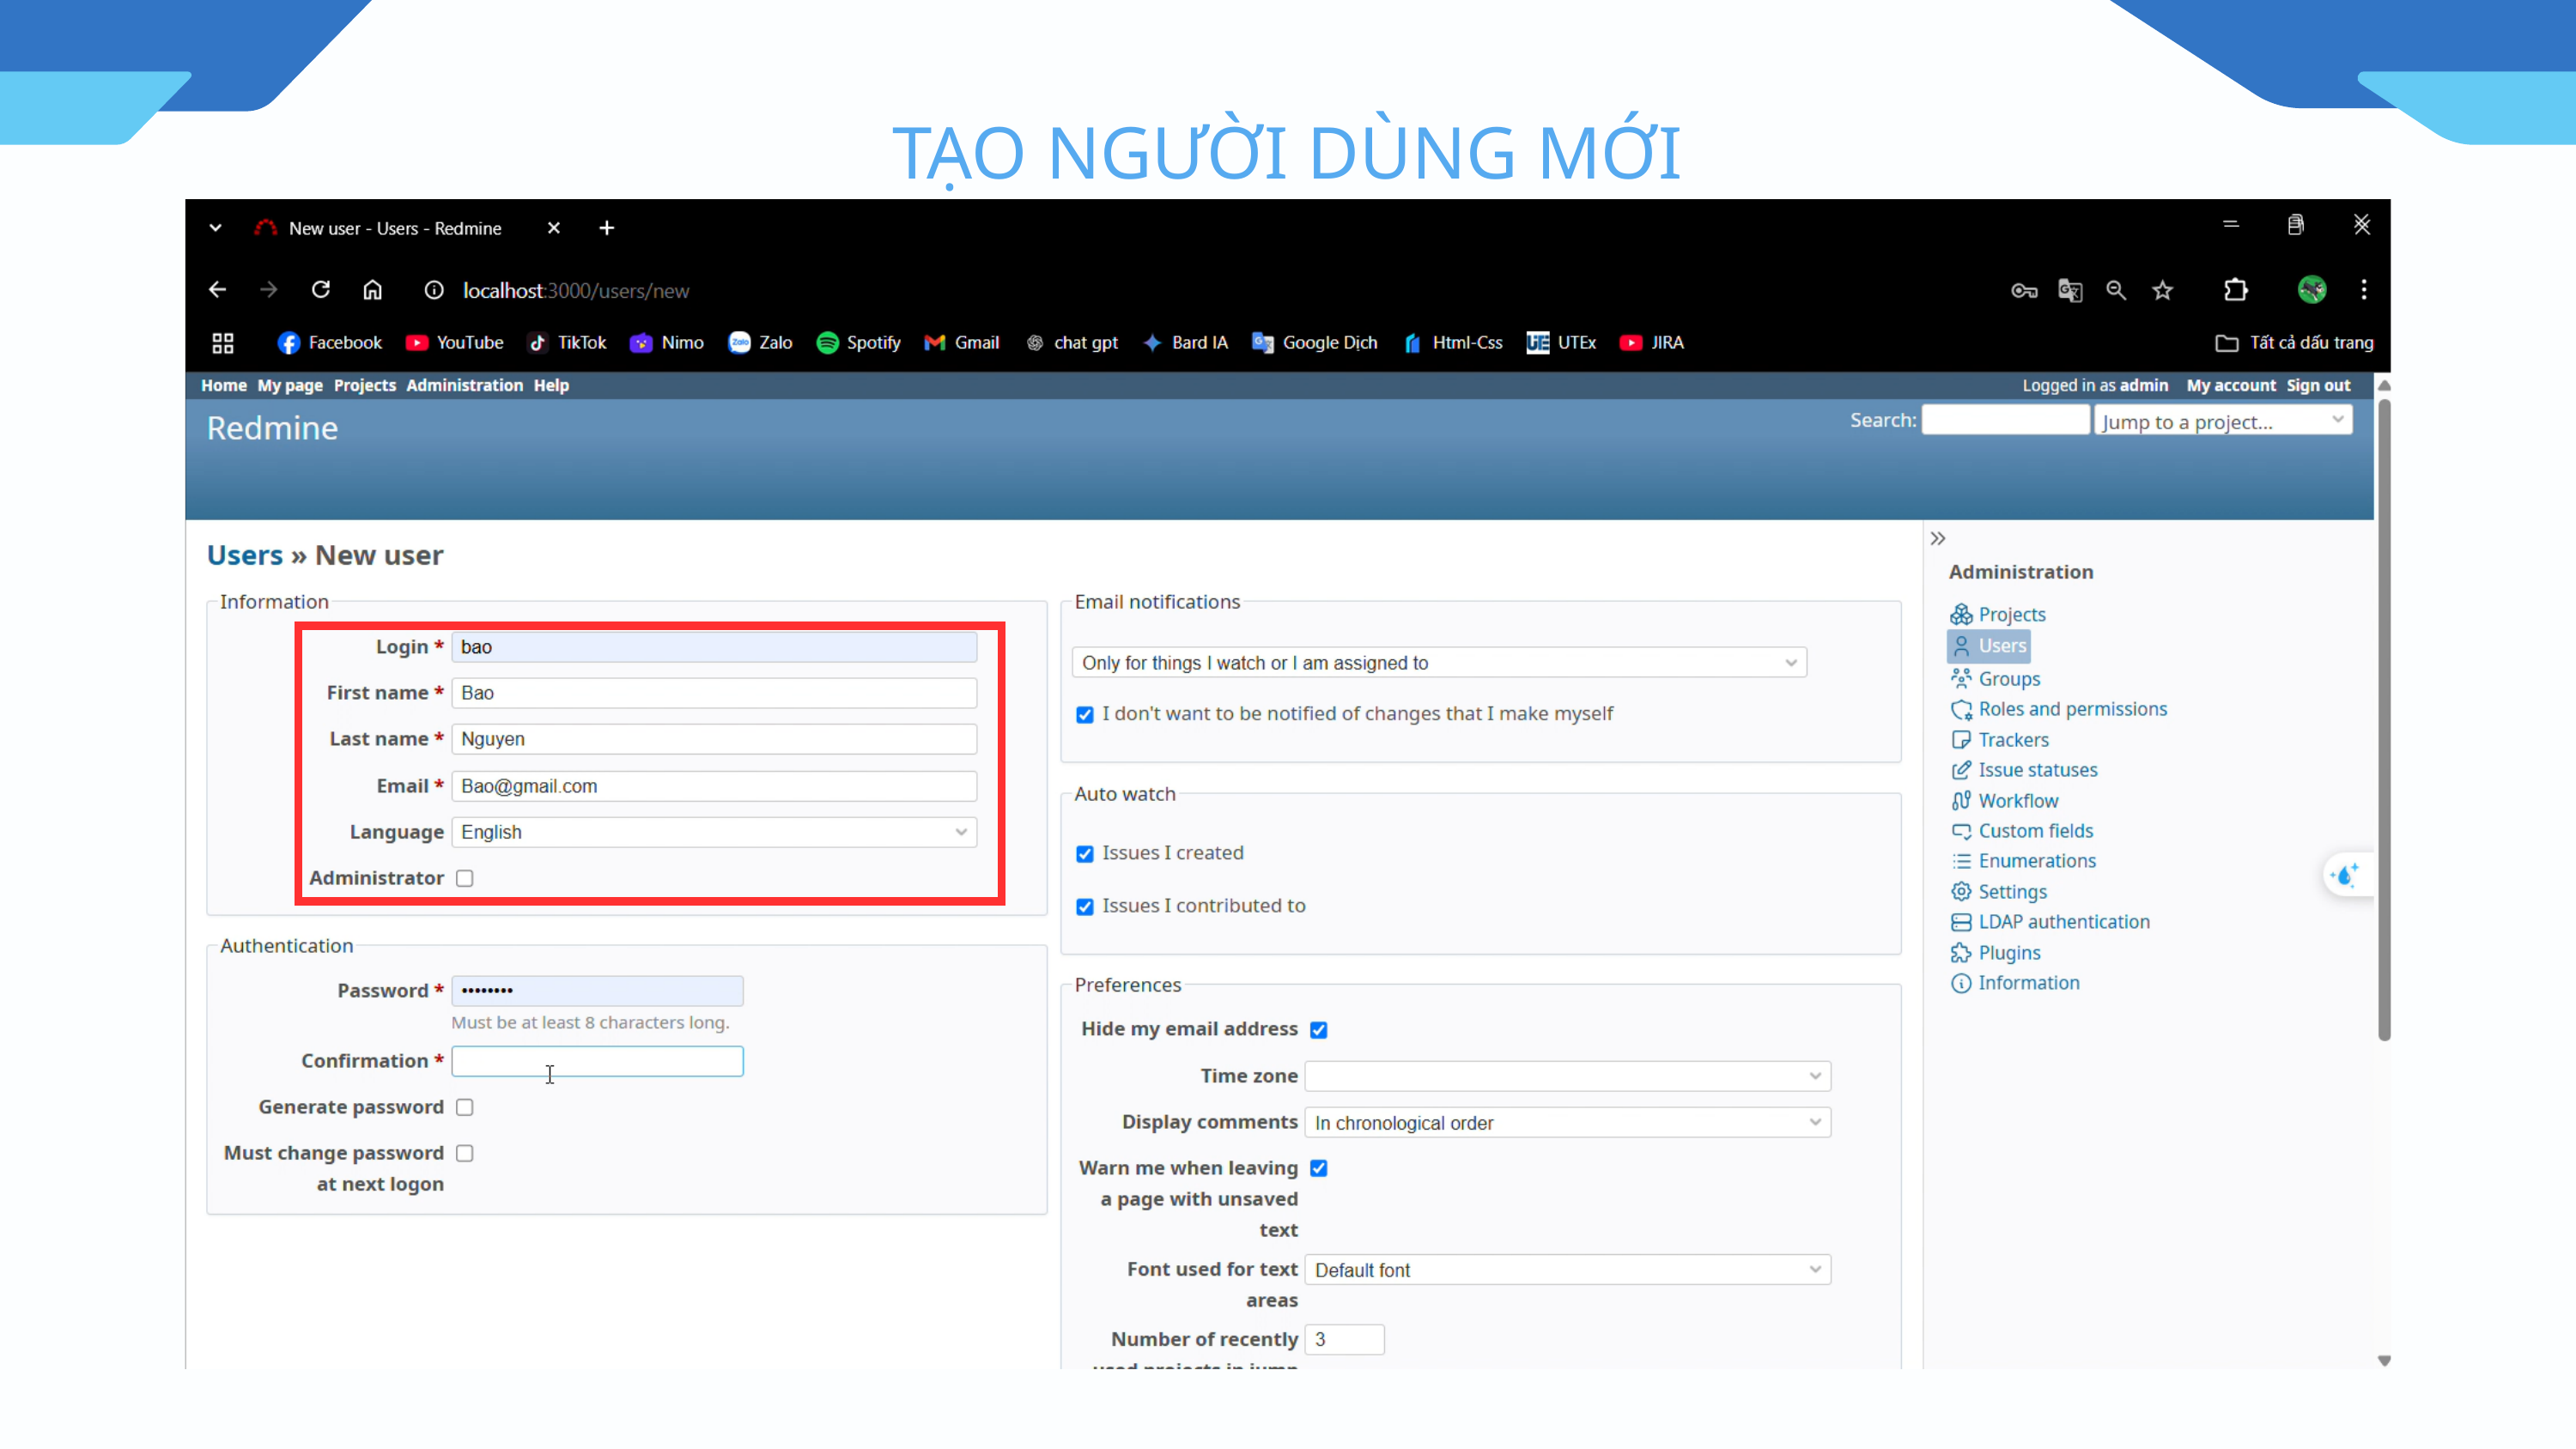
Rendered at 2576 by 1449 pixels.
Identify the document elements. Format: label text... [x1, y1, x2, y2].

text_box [0, 0, 423, 112]
text_box [185, 199, 2391, 1369]
text_box TẠO NGƯỜI DÙNG MỚI [530, 93, 2046, 193]
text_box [298, 625, 1002, 902]
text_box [2342, 71, 2576, 145]
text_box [2029, 0, 2576, 109]
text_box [0, 71, 197, 145]
